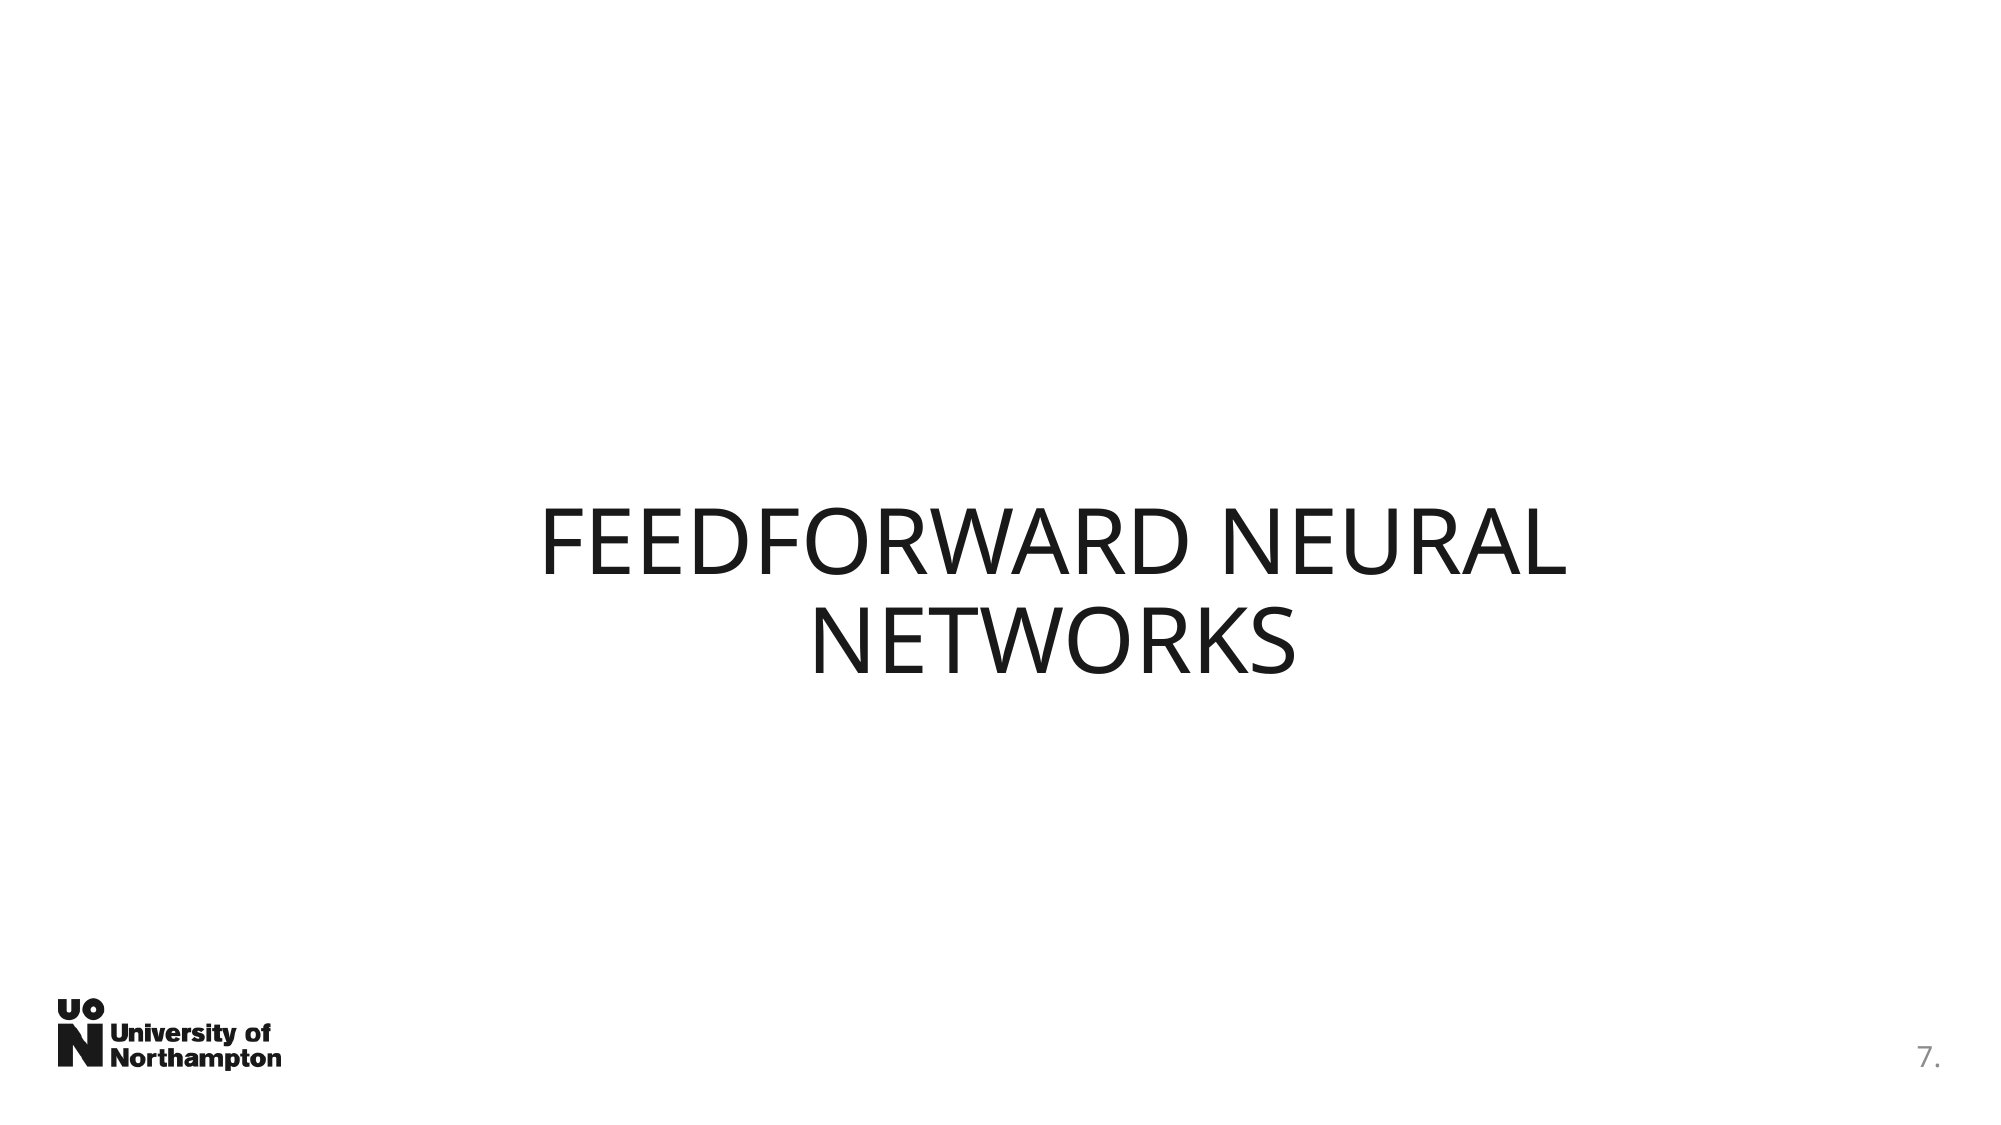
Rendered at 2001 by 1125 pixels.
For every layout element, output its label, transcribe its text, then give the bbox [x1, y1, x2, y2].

title FEEDFORWARD NEURAL NETWORKS [364, 487, 1744, 586]
picture [58, 998, 281, 1071]
slide_number 7. [1743, 1027, 1957, 1087]
